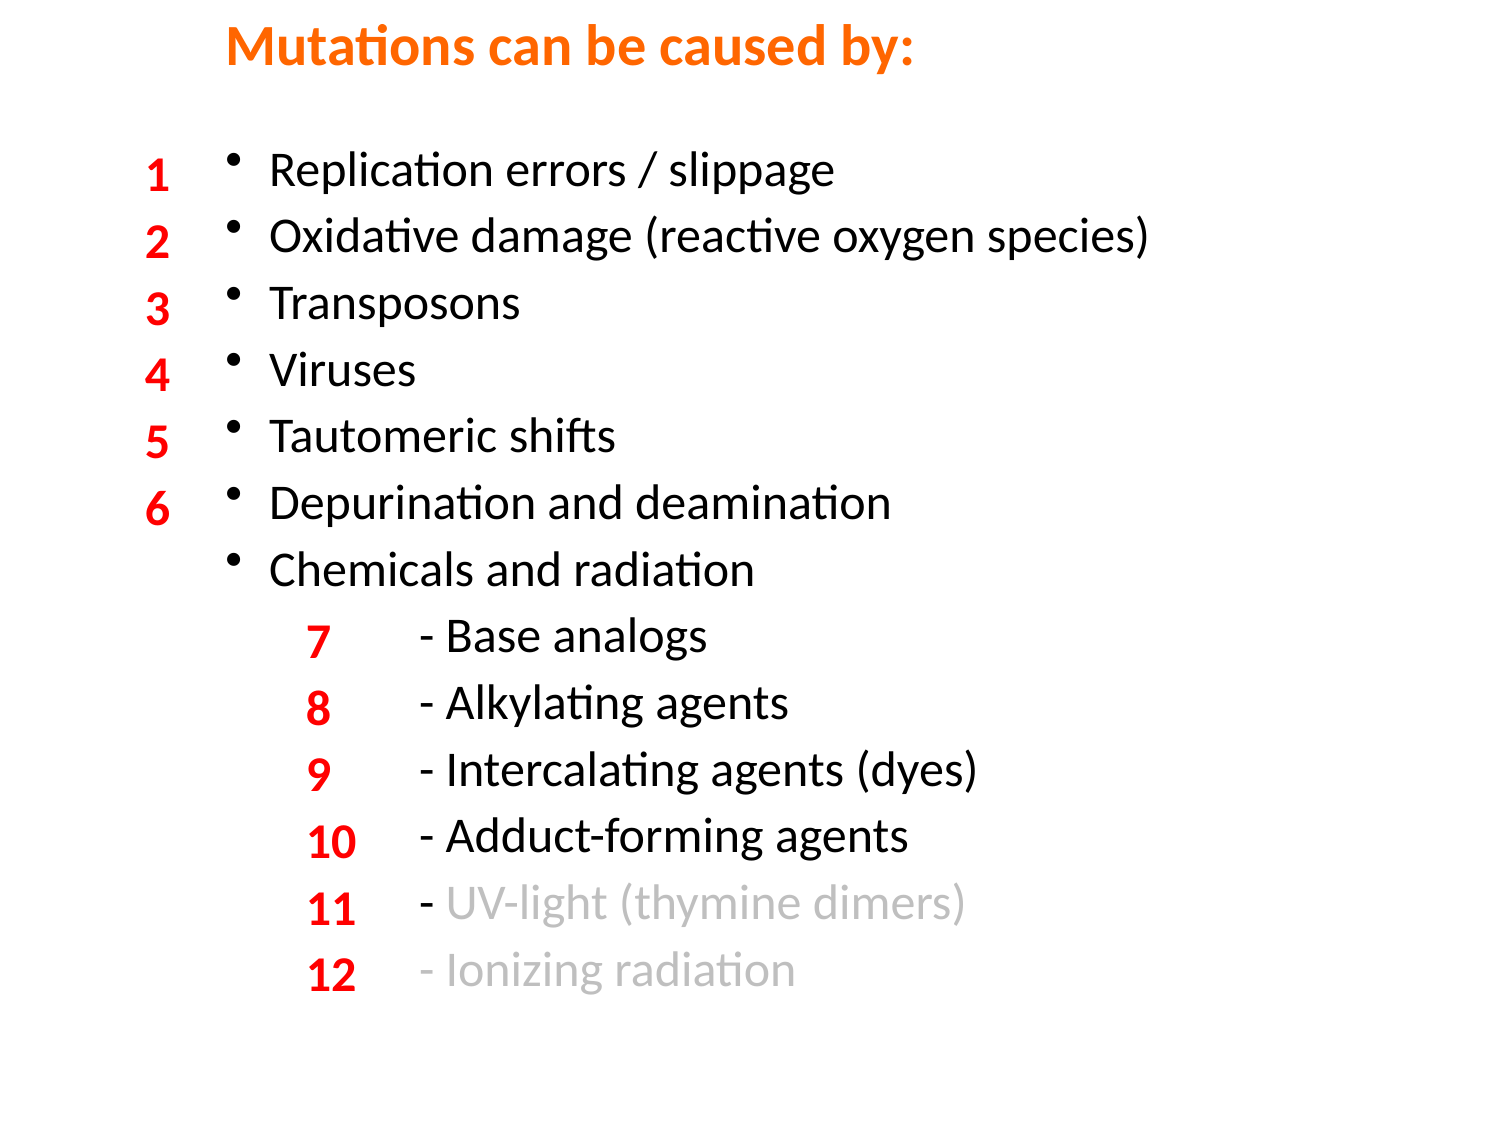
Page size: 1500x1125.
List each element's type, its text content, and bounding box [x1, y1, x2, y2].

text_box 1 2 3 4 5 6 7 8 9 10 11 12 [130, 152, 447, 1010]
text_box Mutations can be caused by: Replication errors / slippage Oxidative damage (reactive oxygen species) Transposons Viruses Tautomeric shifts Depurination and deamination Chemicals and radiation - Base analogs - Alkylating agents - Intercalating agents (dyes) - Adduct-forming agents - UV-light (thymine dimers) - Ionizing radiation [210, 0, 1357, 1004]
